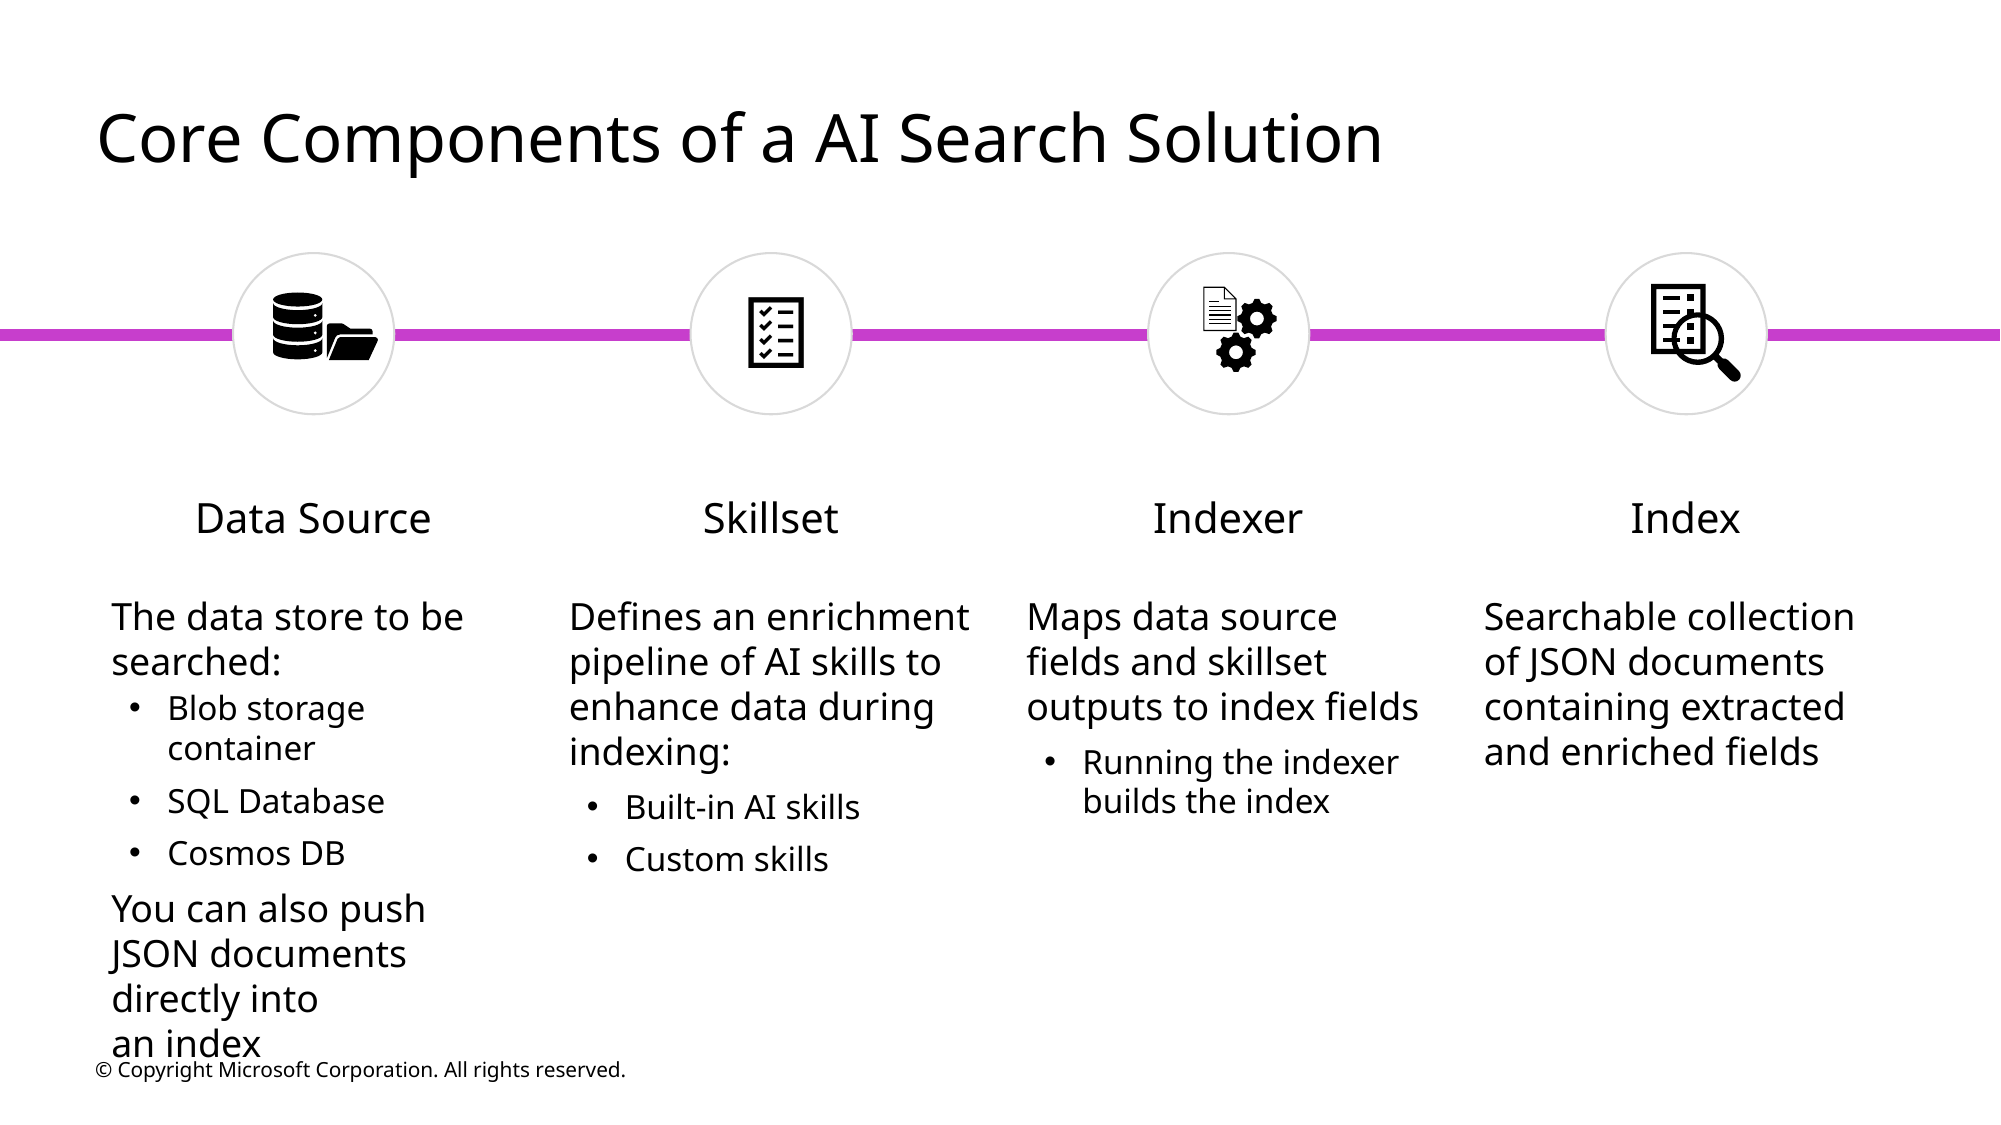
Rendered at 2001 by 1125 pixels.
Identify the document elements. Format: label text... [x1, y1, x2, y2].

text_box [1650, 283, 1741, 382]
list Skillset [553, 491, 989, 542]
list Index [1468, 491, 1904, 542]
title Core Components of a AI Search Solution [96, 96, 1803, 177]
list Data Source [95, 491, 531, 542]
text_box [1203, 286, 1277, 373]
list Indexer [1010, 491, 1446, 542]
list Maps data source fields and skillset outputs to index fields Running the indexer builds the index [1011, 593, 1447, 823]
list Defines an enrichment pipeline of AI skills to enhance data during indexing: Built-in AI skills Custom skills [553, 593, 989, 881]
list The data store to be searched: Blob storage container SQL Database Cosmos DB You can also push JSON documents directly into an index [96, 593, 532, 984]
footer © Copyright Microsoft Corporation. All rights reserved. [95, 1053, 776, 1086]
picture [733, 289, 819, 375]
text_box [272, 292, 384, 374]
list Searchable collection of JSON documents containing extracted and enriched fields [1468, 593, 1904, 775]
